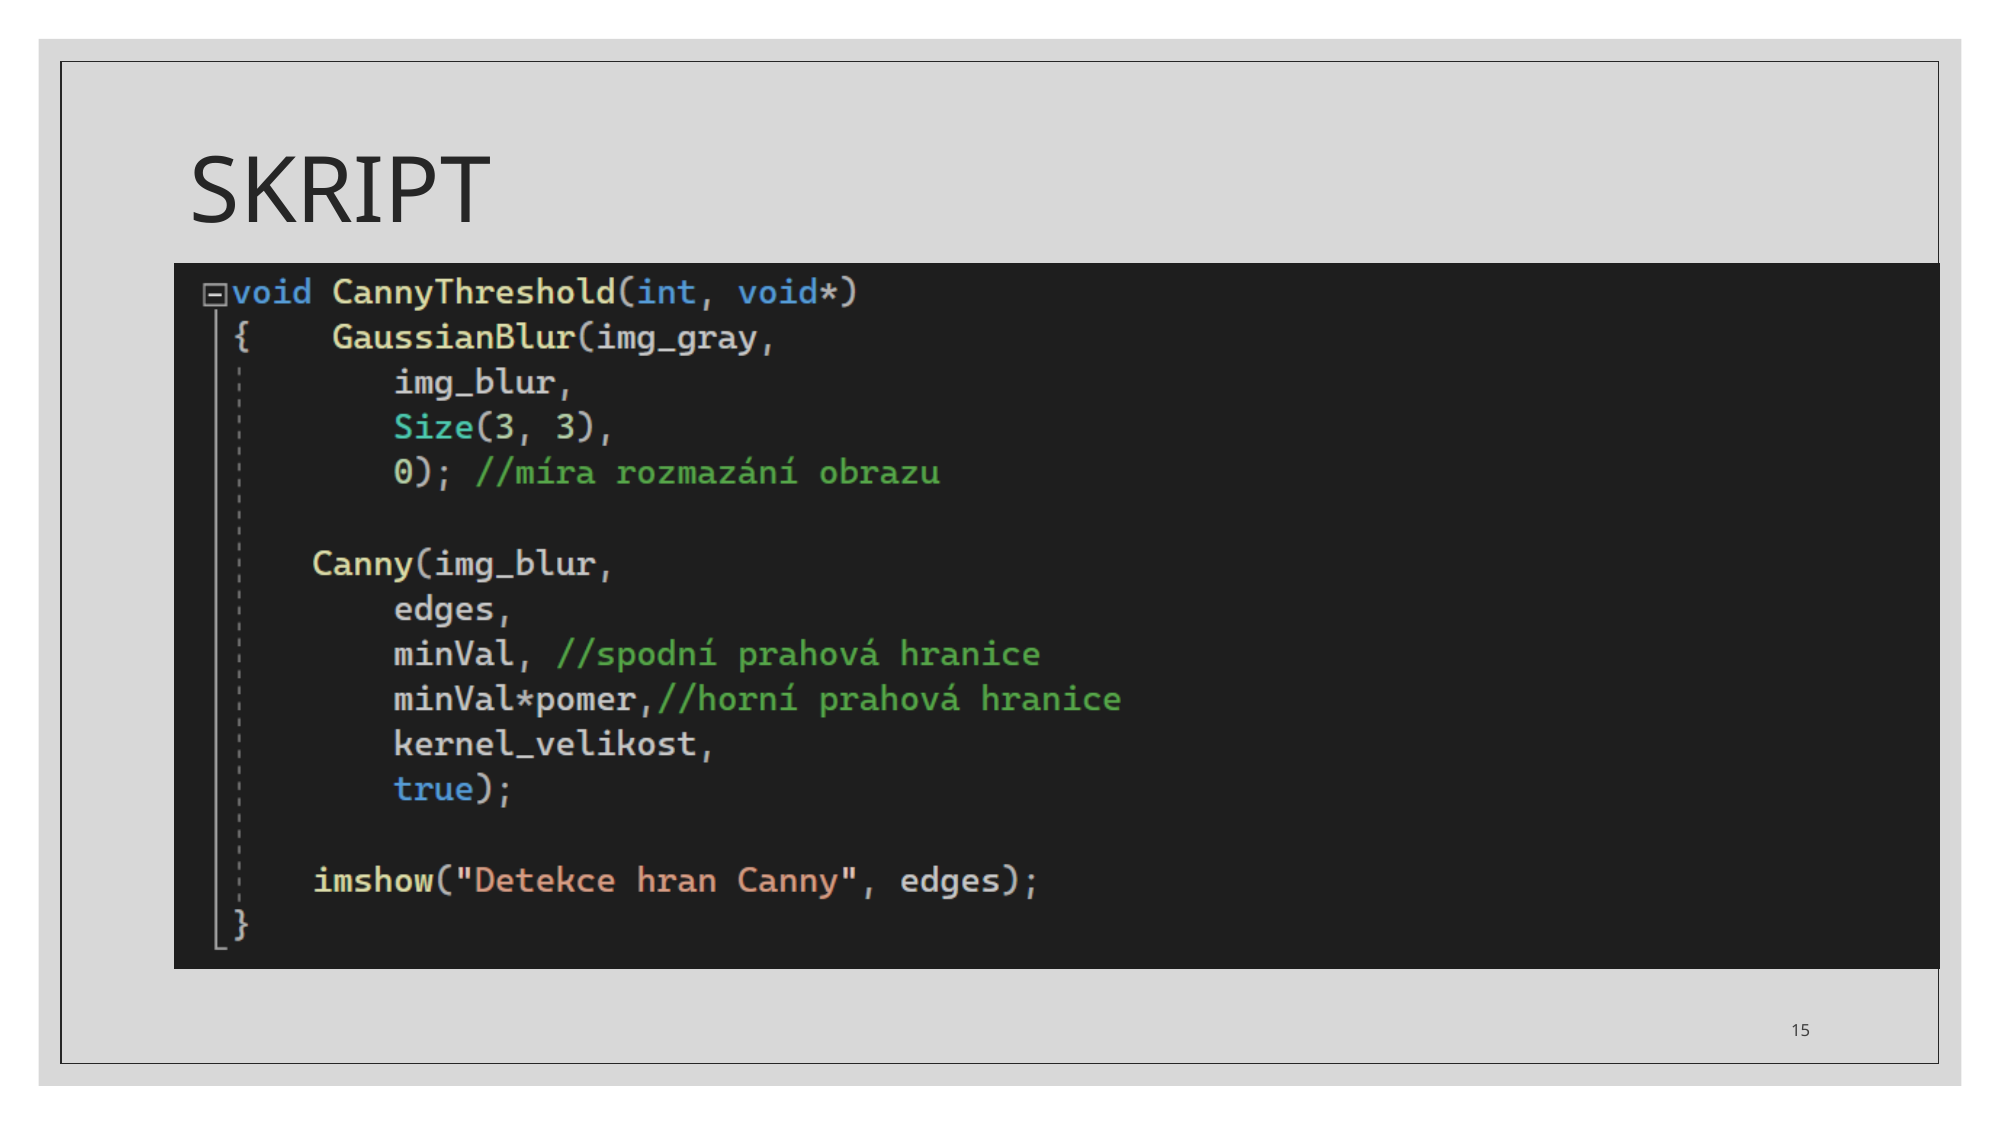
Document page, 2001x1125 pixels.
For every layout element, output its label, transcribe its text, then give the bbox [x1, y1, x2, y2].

slide_number 15 [1687, 990, 1825, 1050]
picture [174, 263, 1940, 969]
title SKRIPT [174, 105, 1825, 261]
